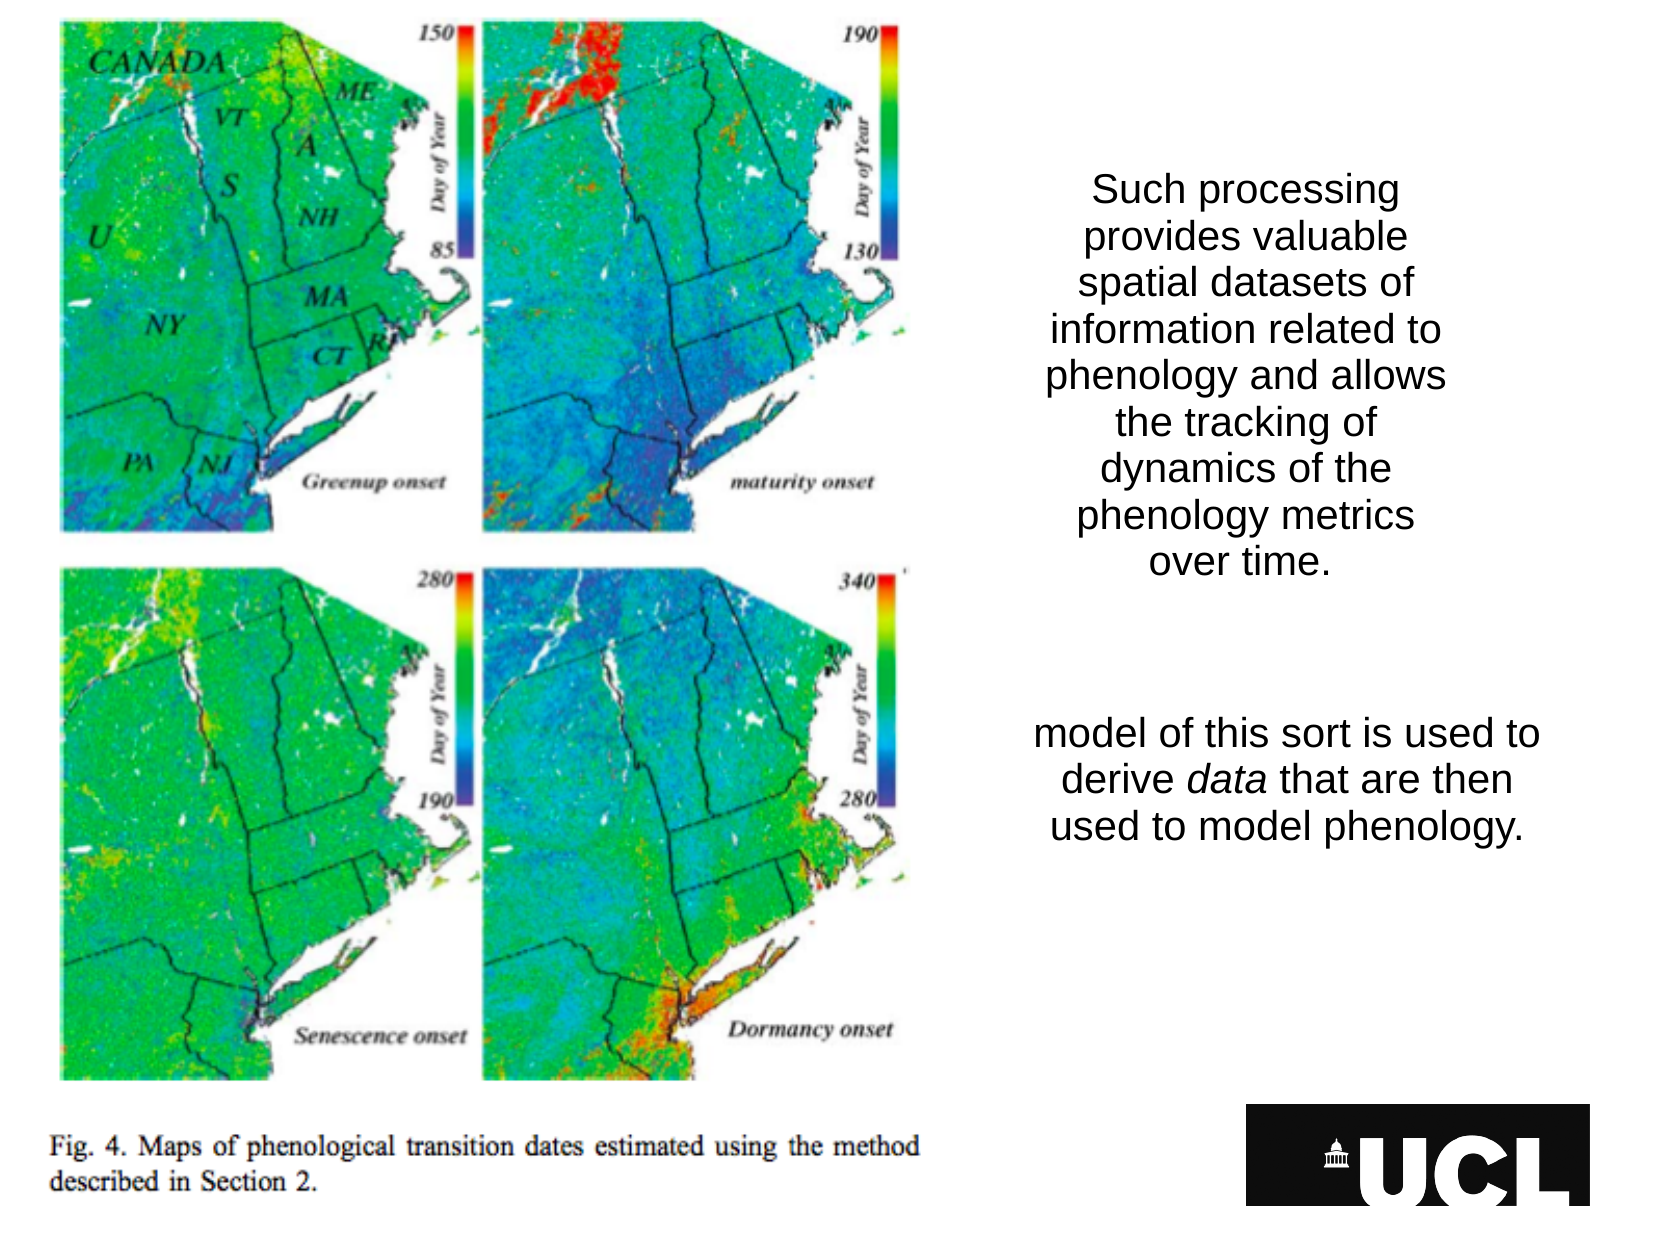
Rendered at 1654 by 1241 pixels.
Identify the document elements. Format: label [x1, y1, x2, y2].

list [0, 0, 1629, 1235]
